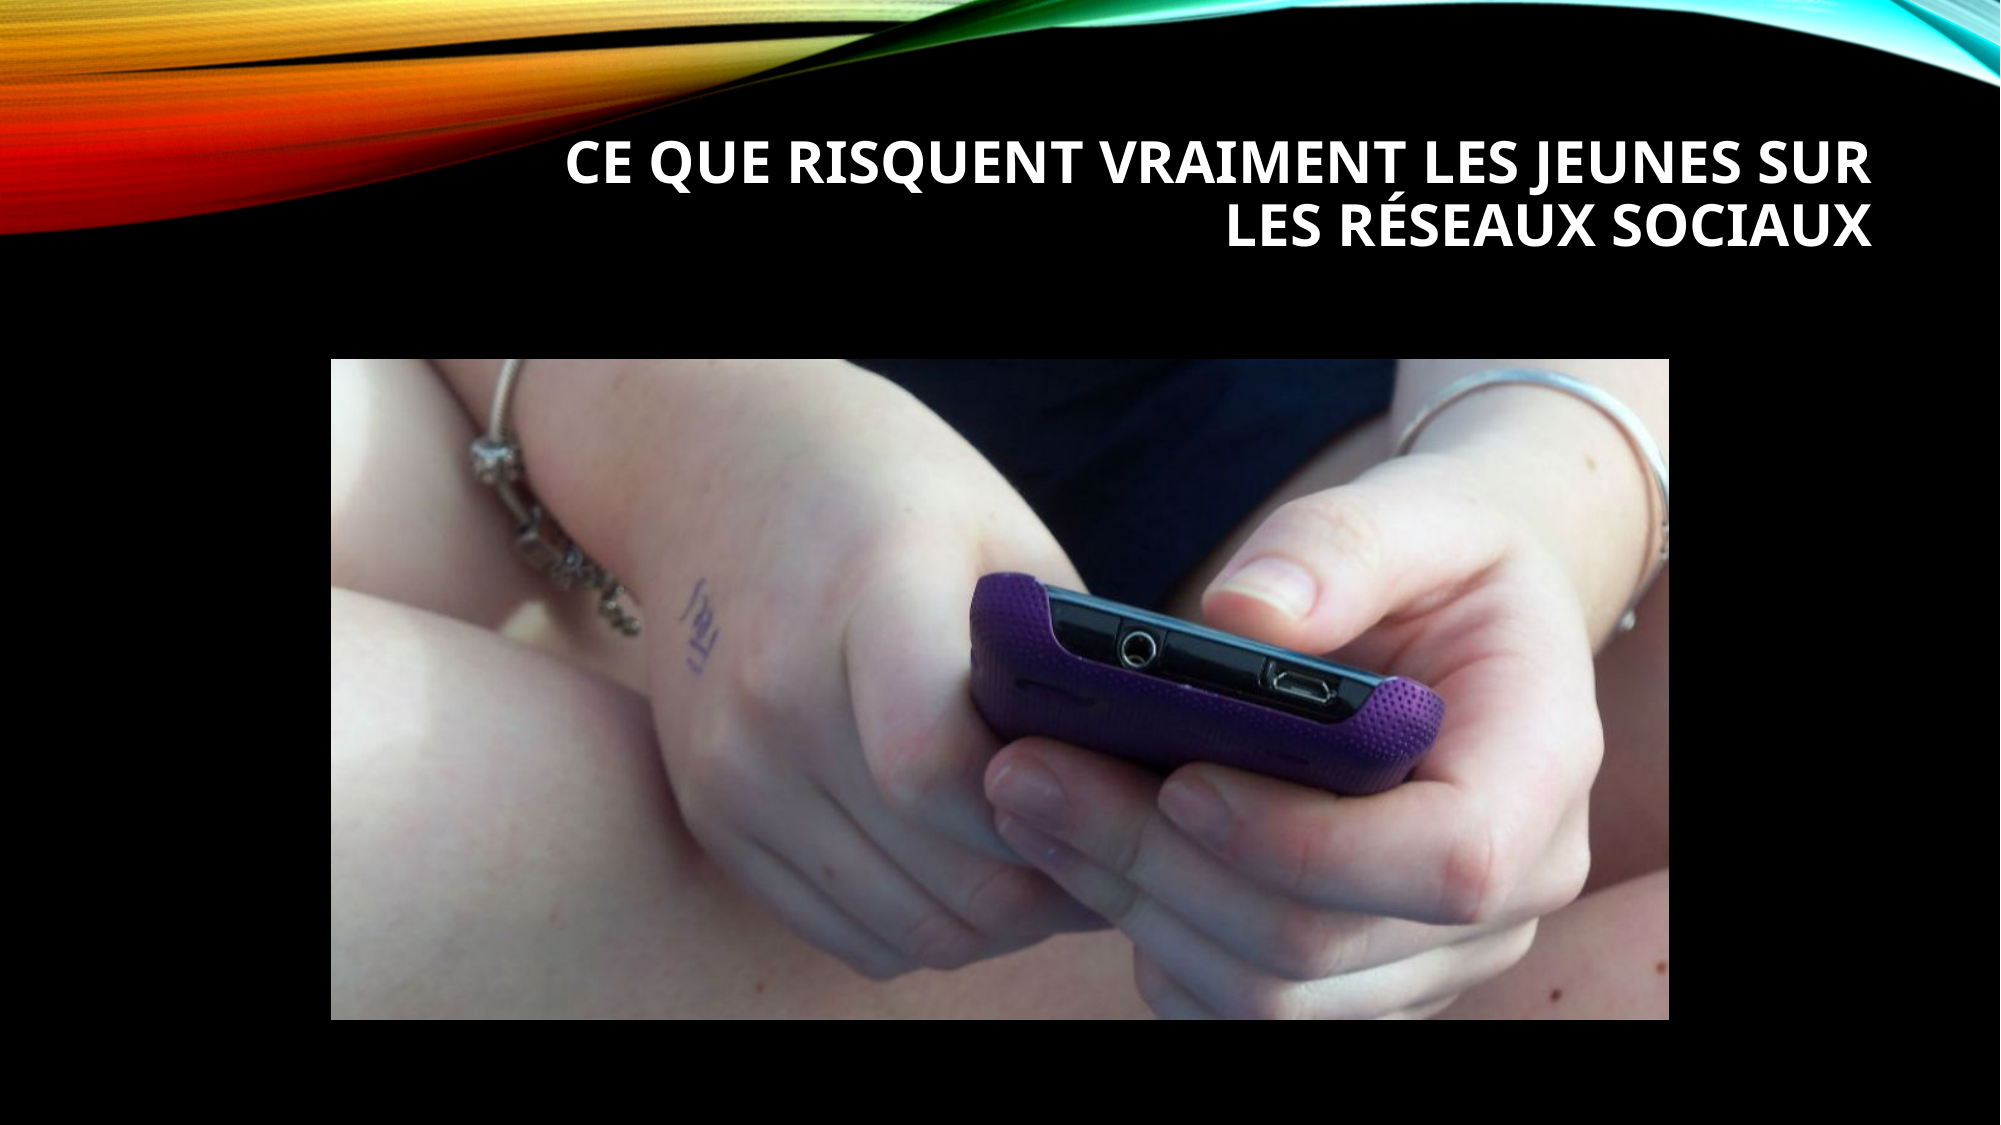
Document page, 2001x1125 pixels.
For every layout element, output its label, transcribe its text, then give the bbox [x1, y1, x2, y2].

picture [0, 0, 2000, 237]
title Ce que risquent vraiment les jeunes sur les réseaux sociaux [474, 125, 1888, 338]
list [330, 359, 1670, 1021]
